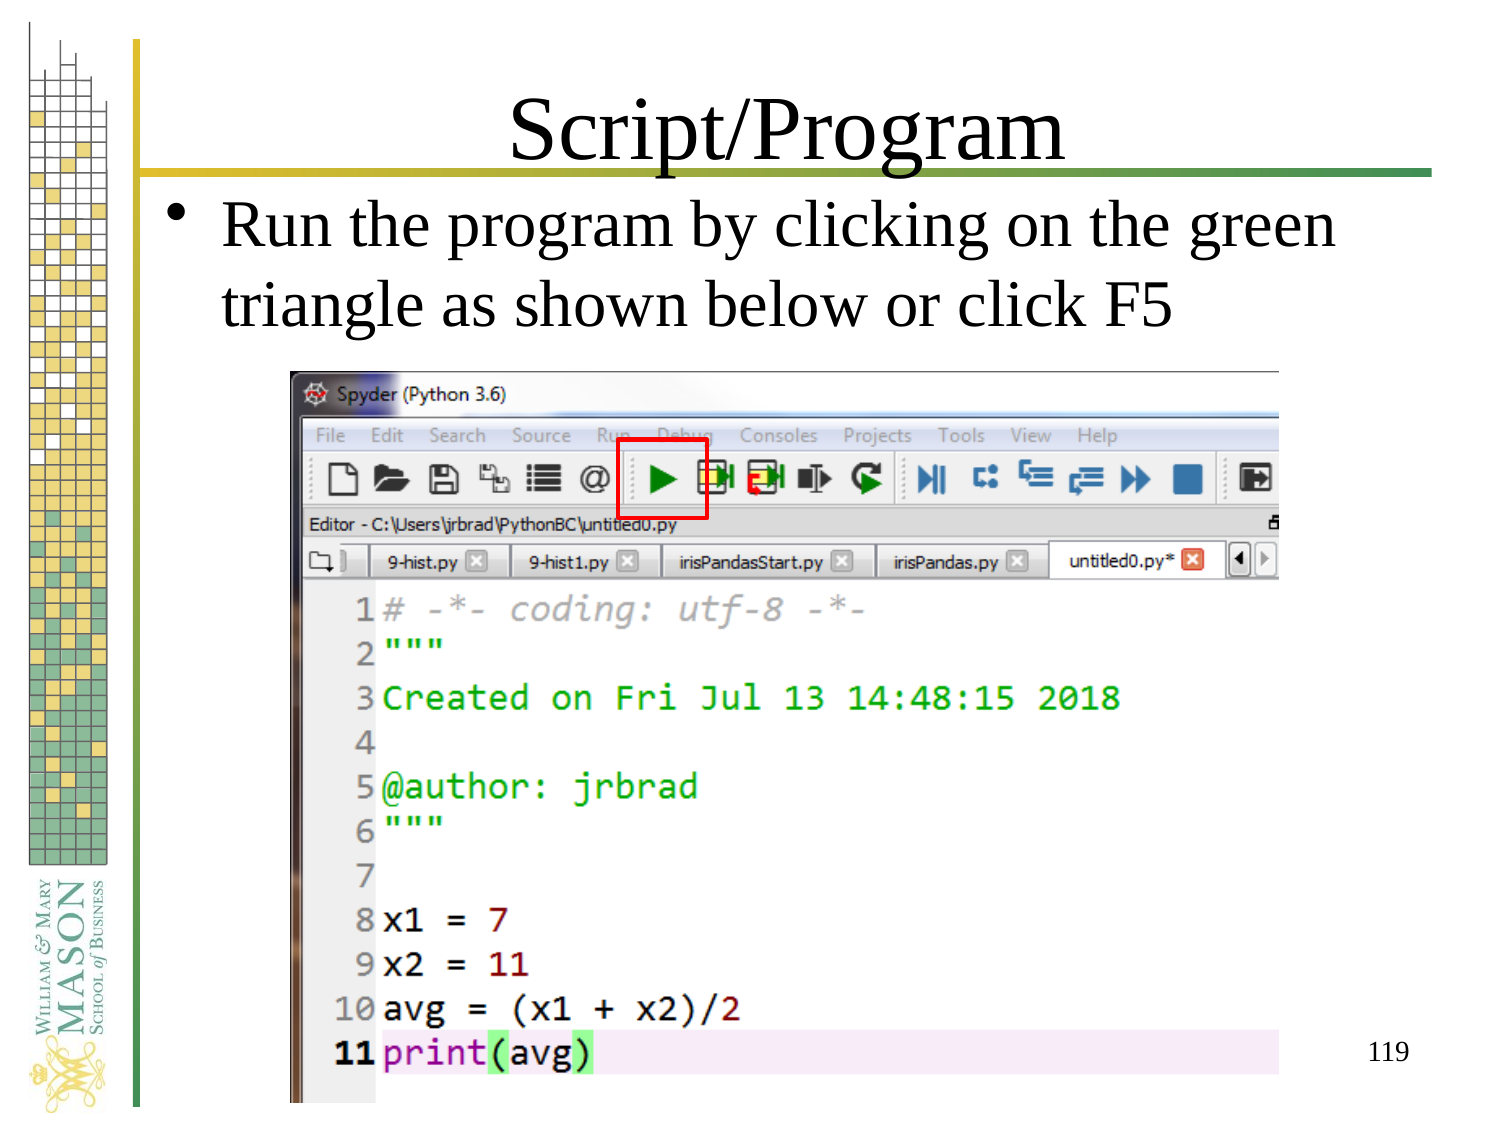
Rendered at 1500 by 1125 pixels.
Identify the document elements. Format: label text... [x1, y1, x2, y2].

list Run the program by clicking on the green triangle as shown below or click F5 [150, 172, 1425, 940]
table_header Description [29, 879, 107, 1113]
slide_number 119 [1282, 1024, 1426, 1103]
title Script/Program [150, 45, 1425, 172]
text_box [289, 371, 1279, 1103]
